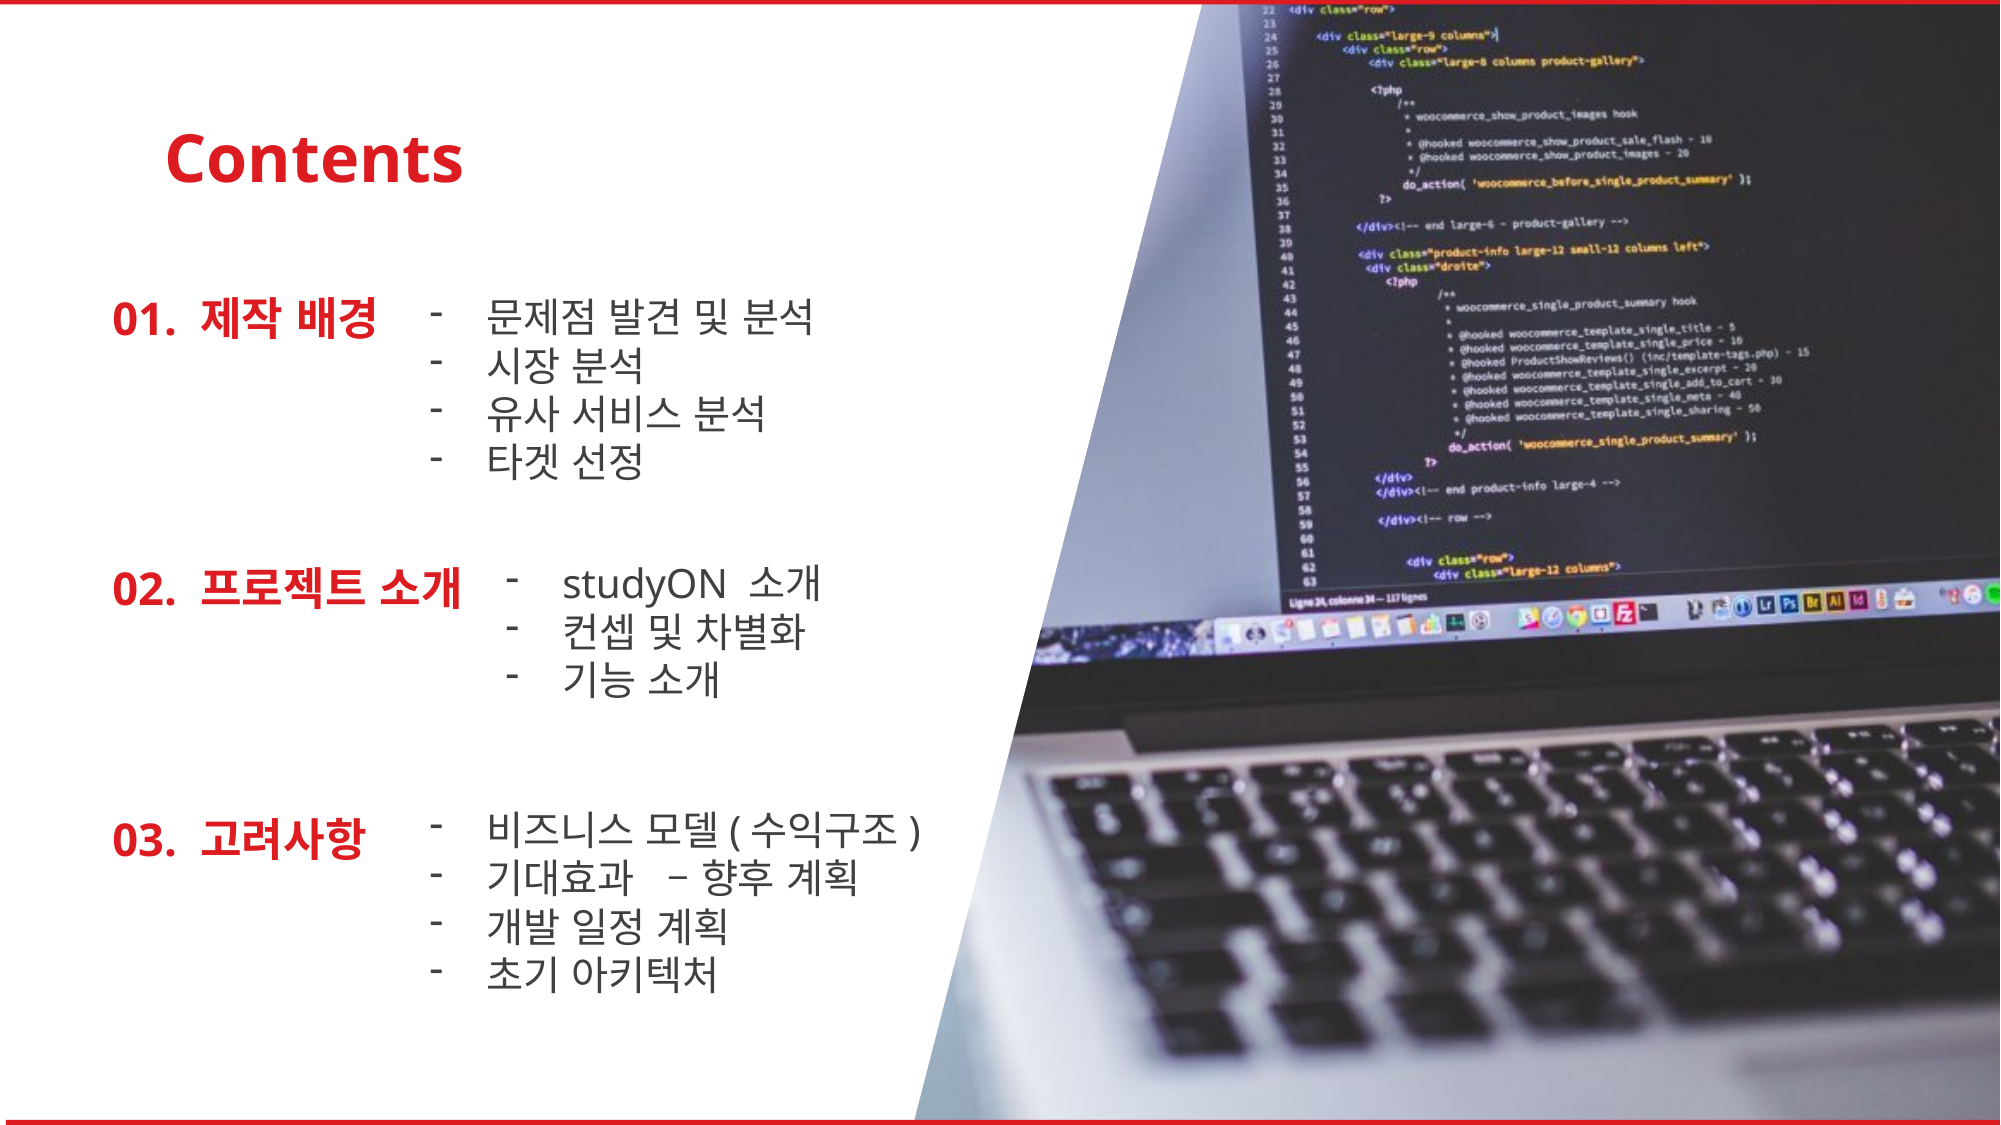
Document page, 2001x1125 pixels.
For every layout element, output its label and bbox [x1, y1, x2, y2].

text_box [97, 797, 1059, 1009]
text_box [97, 550, 1135, 713]
text_box [97, 283, 1059, 496]
picture [0, 0, 2000, 1125]
